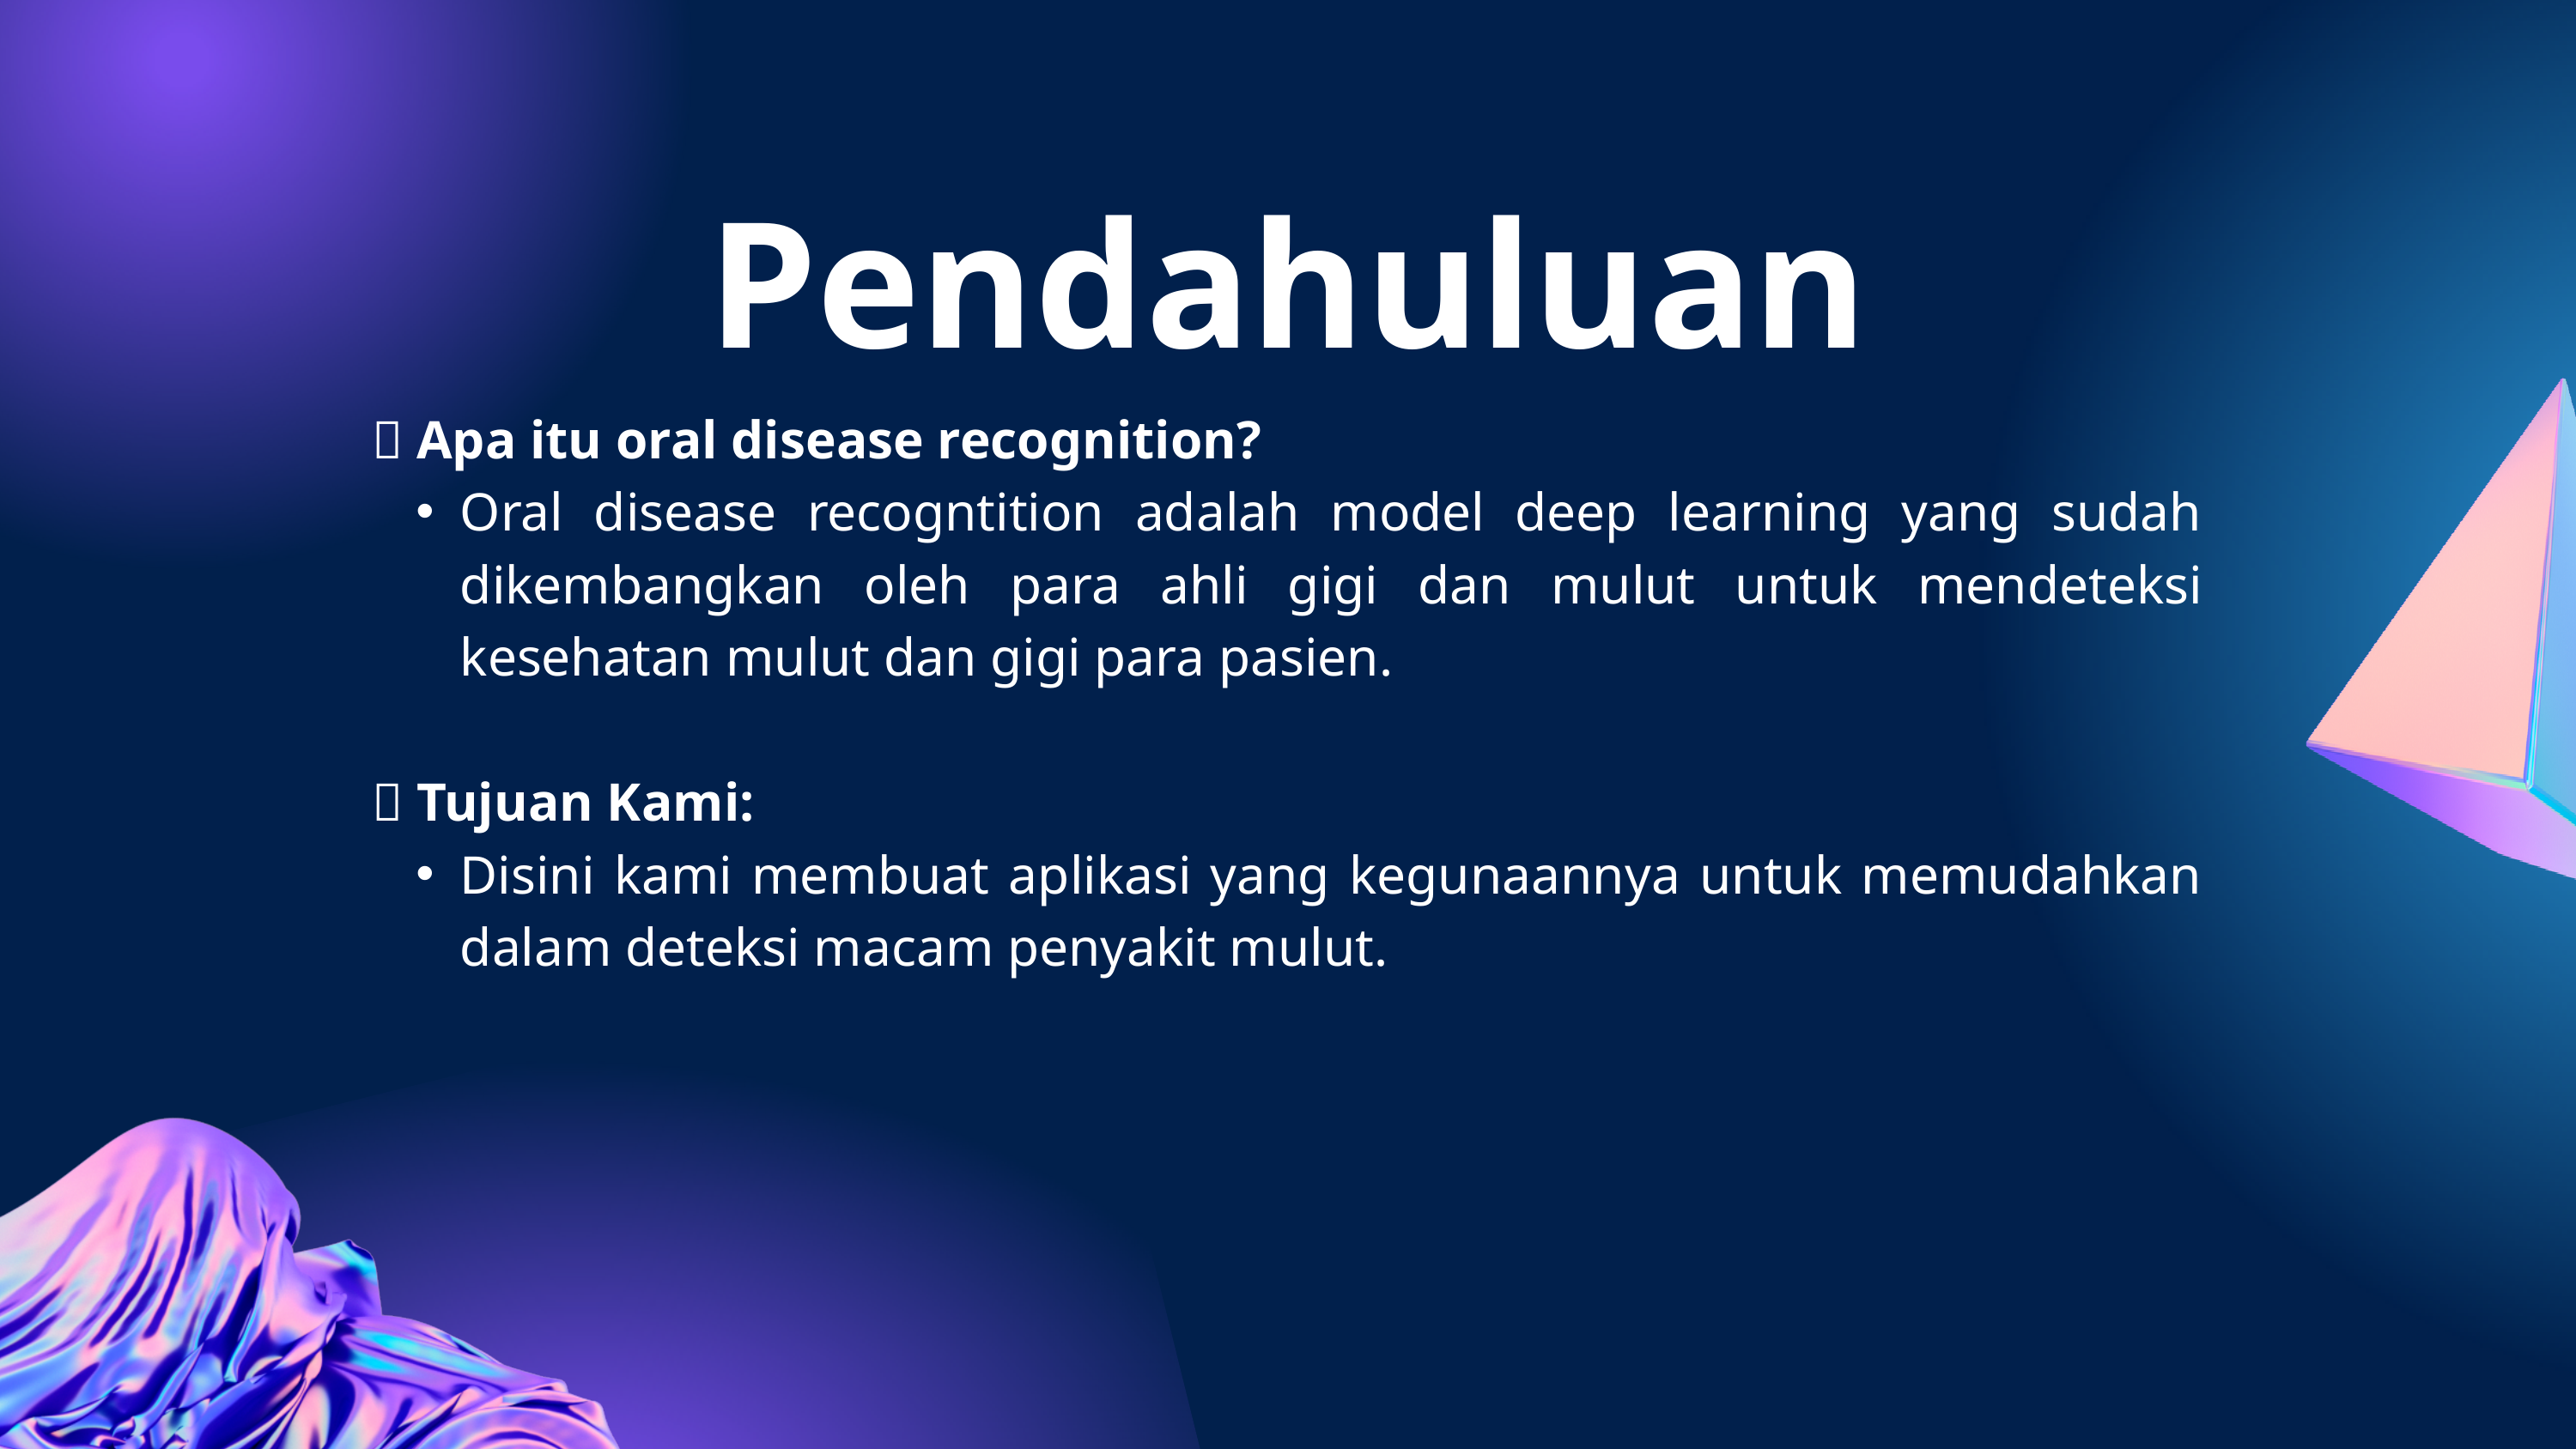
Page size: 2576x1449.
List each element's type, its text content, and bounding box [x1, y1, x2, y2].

text_box [290, 1050, 1200, 1449]
text_box 💡 Apa itu oral disease recognition? Oral disease recogntition adalah model deep learning yang sudah dikembangkan oleh para ahli gigi dan mulut untuk mendeteksi kesehatan mulut dan gigi para pasien. 💡 Tujuan Kami: Disini kami membuat aplikasi yang kegunaannya untuk memudahkan dalam deteksi macam penyakit mulut. [372, 396, 2204, 1050]
text_box [0, 1116, 631, 1449]
text_box [2306, 378, 2576, 924]
text_box [0, 0, 744, 621]
text_box [1901, 0, 2576, 1449]
text_box Pendahuluan [634, 137, 1942, 383]
